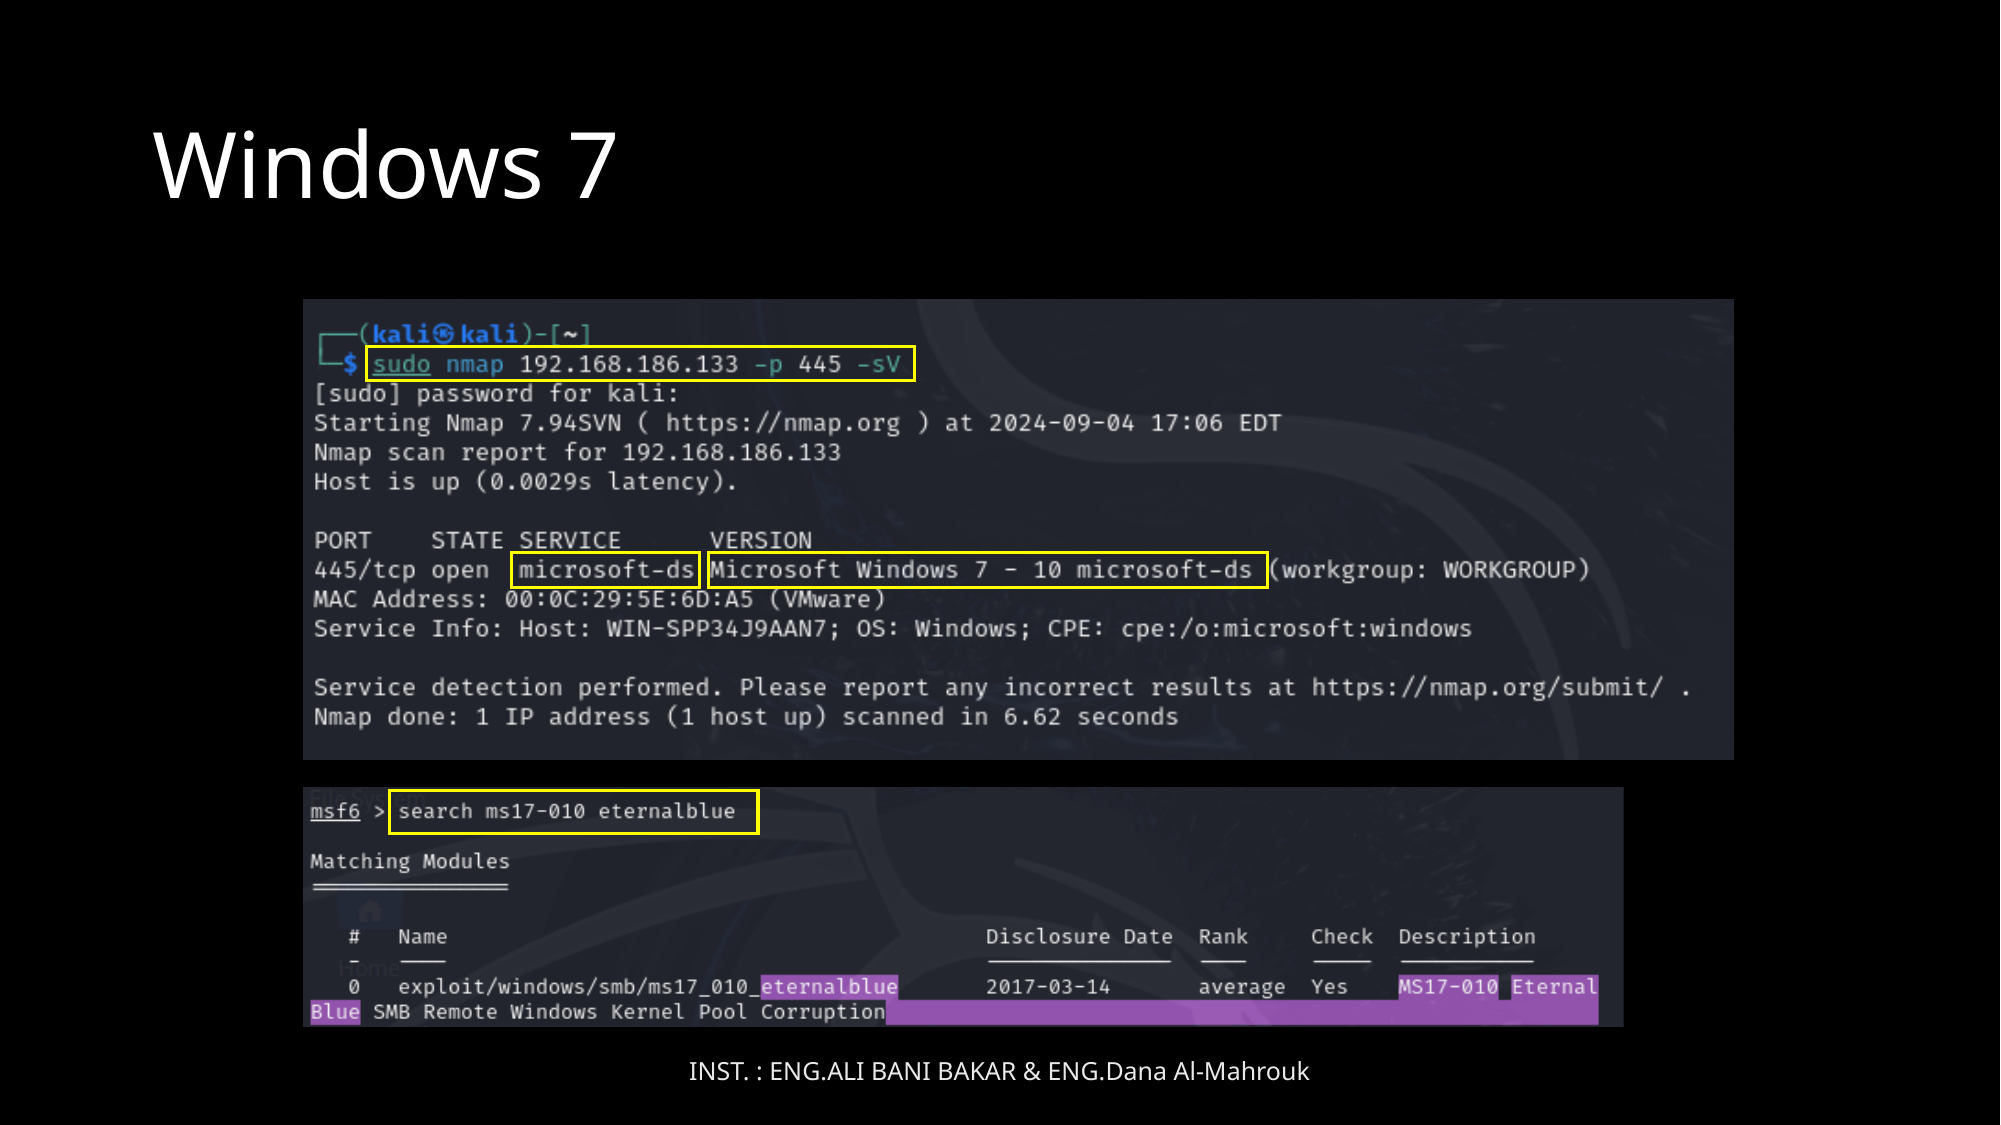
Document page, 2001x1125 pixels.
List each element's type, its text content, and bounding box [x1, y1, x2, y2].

picture [302, 298, 1735, 761]
title Windows 7 [137, 59, 1863, 278]
footer INST. : ENG.ALI BANI BAKAR & ENG.Dana Al-Mahrouk [662, 1042, 1338, 1103]
picture [302, 786, 1625, 1028]
